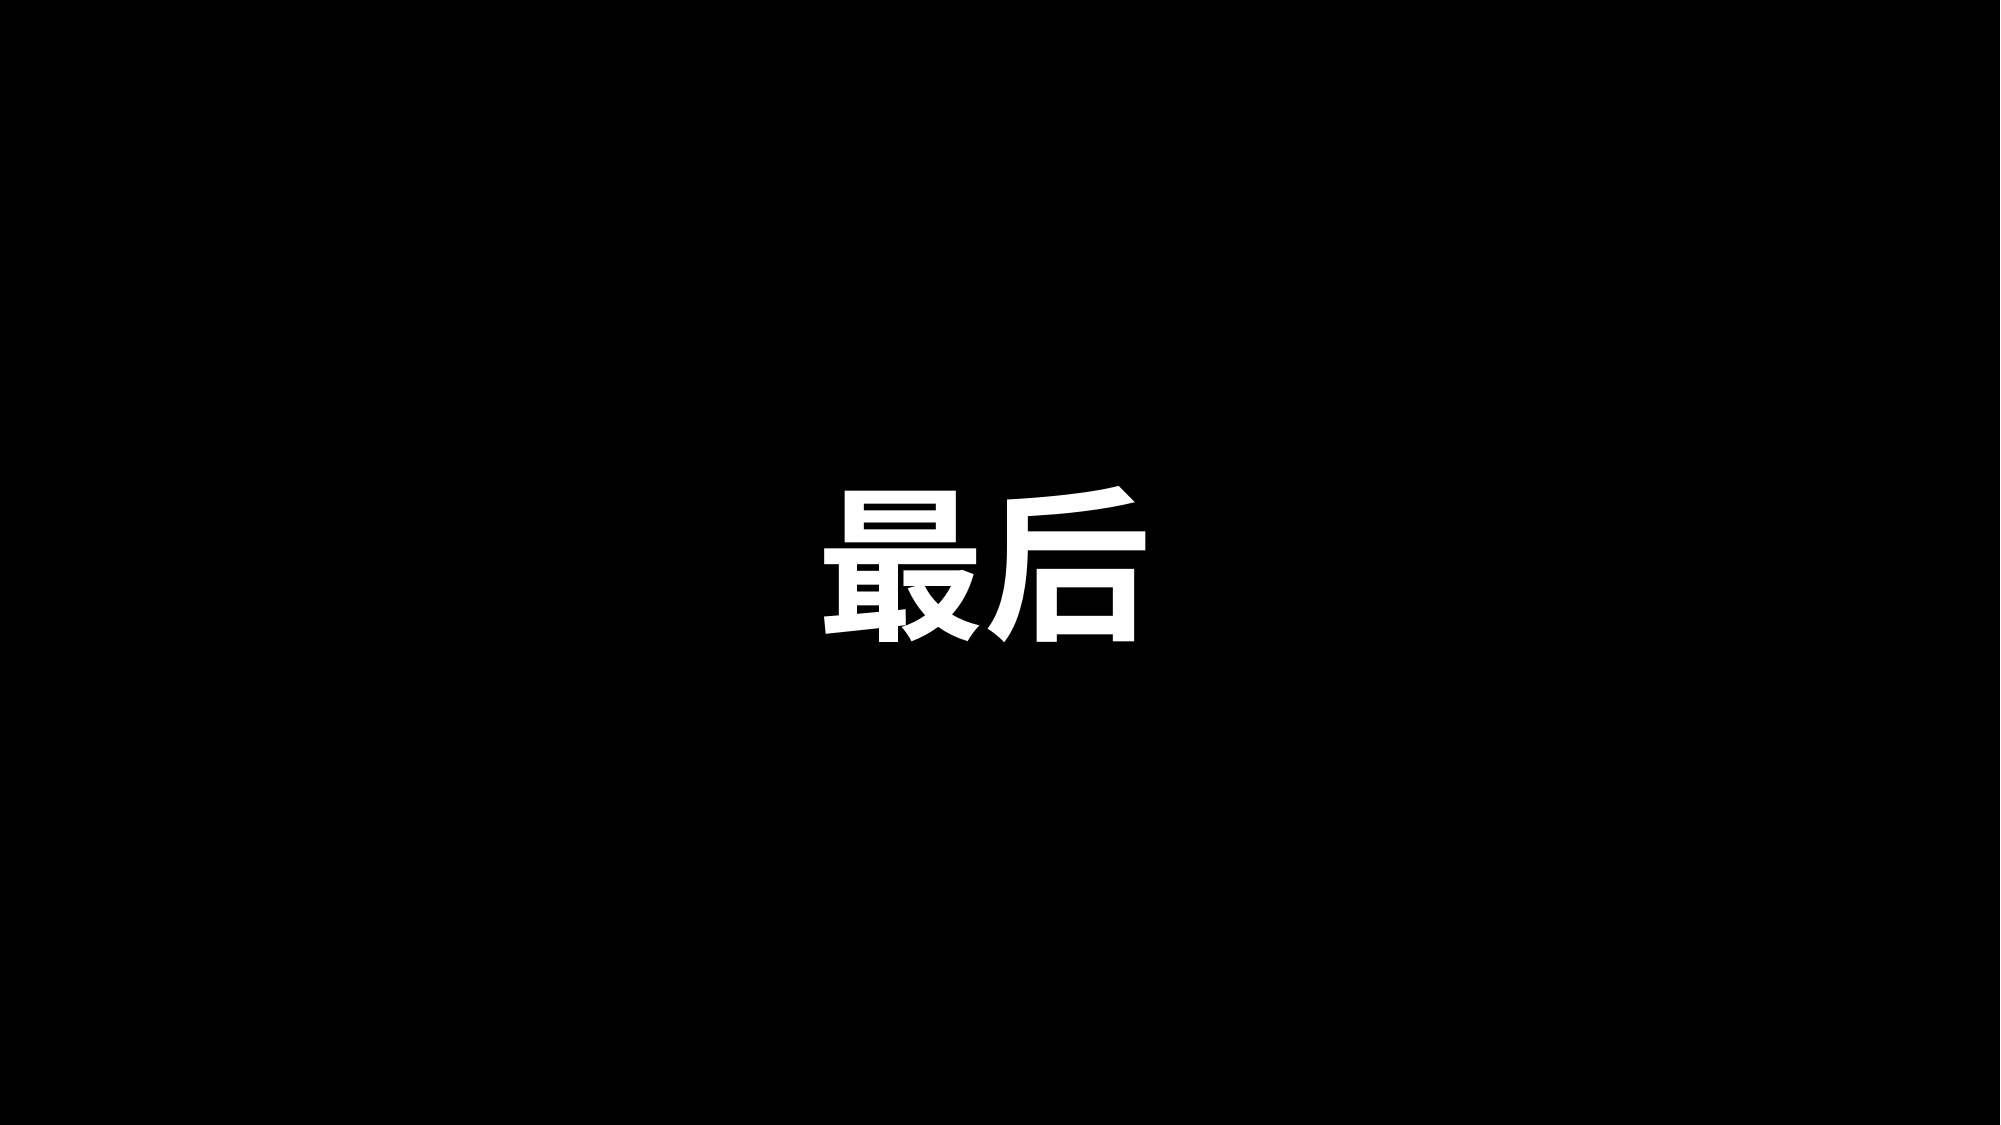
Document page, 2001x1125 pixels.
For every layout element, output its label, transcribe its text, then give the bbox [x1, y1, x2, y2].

text_box 最后 [803, 453, 1197, 669]
